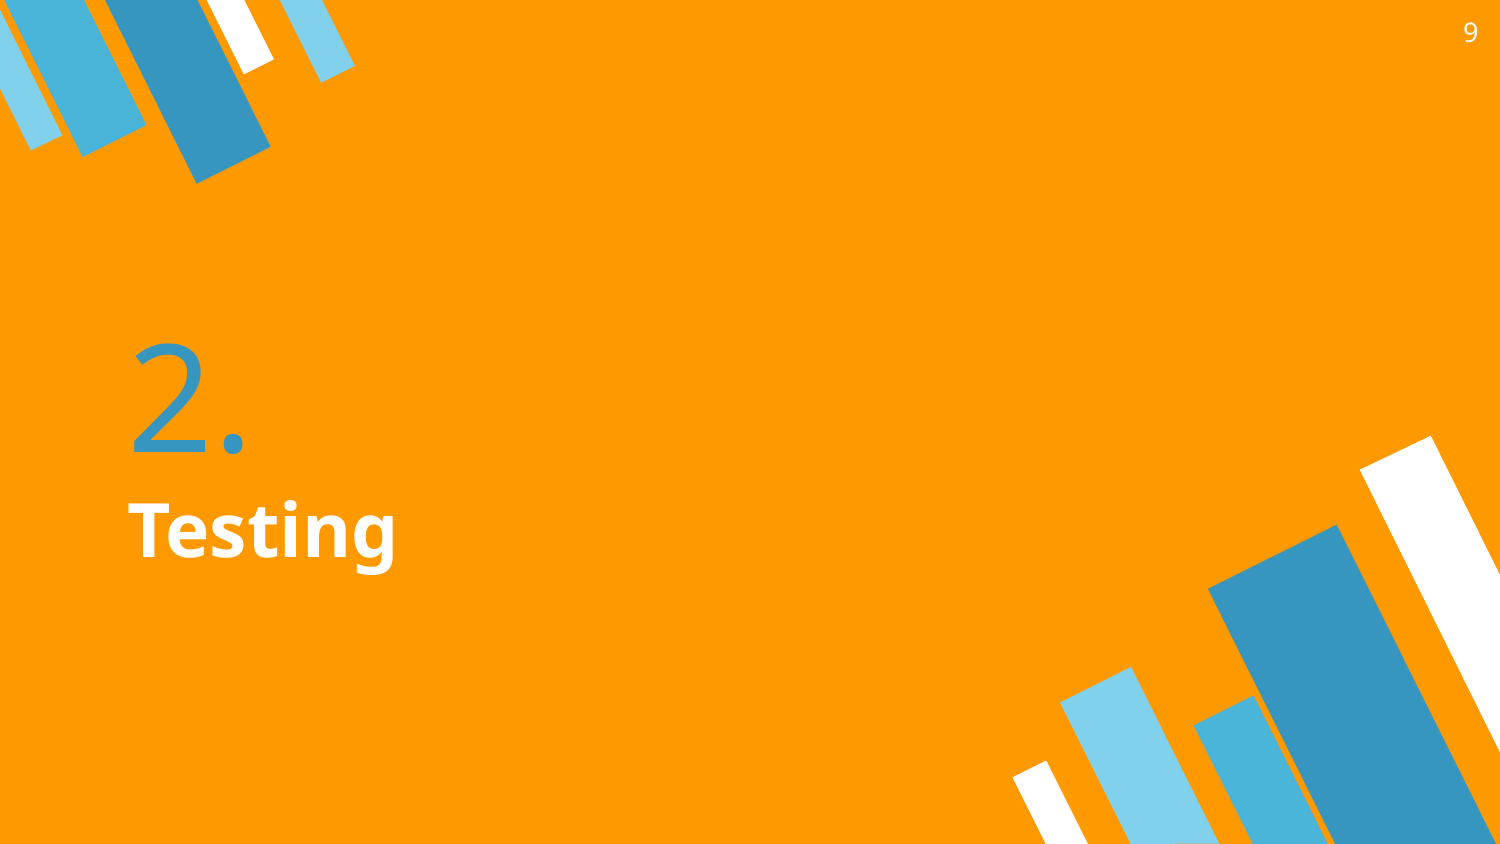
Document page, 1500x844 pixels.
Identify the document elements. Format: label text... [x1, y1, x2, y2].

slide_number ‹#› [1403, 0, 1494, 65]
title 2. Testing [112, 397, 945, 588]
